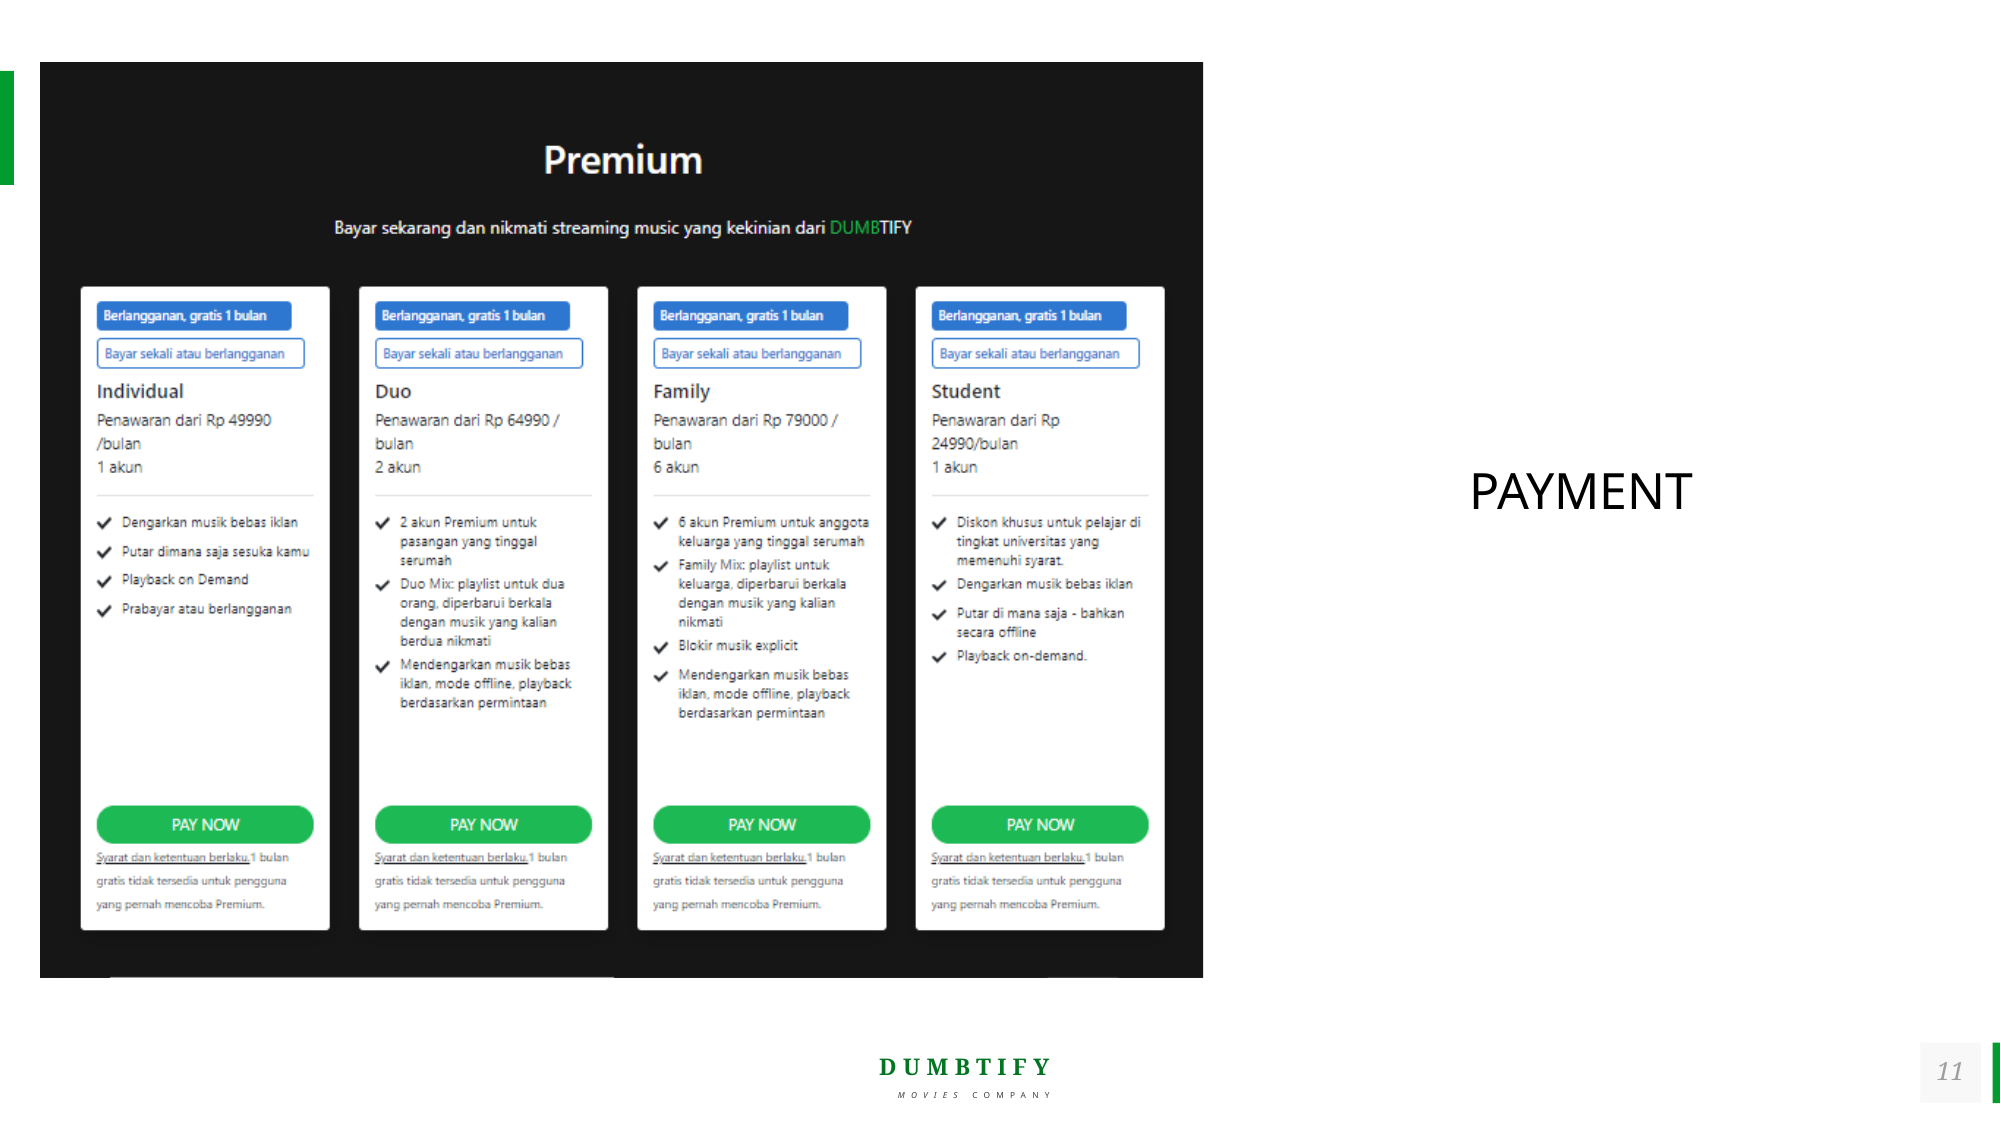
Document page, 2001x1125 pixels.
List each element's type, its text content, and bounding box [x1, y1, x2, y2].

picture [40, 62, 1204, 978]
slide_number 11 [1920, 1042, 1982, 1103]
text_box PAYMENT [1304, 452, 1859, 528]
text_box DUMBTIFY MOVIES COMPANY [744, 978, 1204, 1108]
